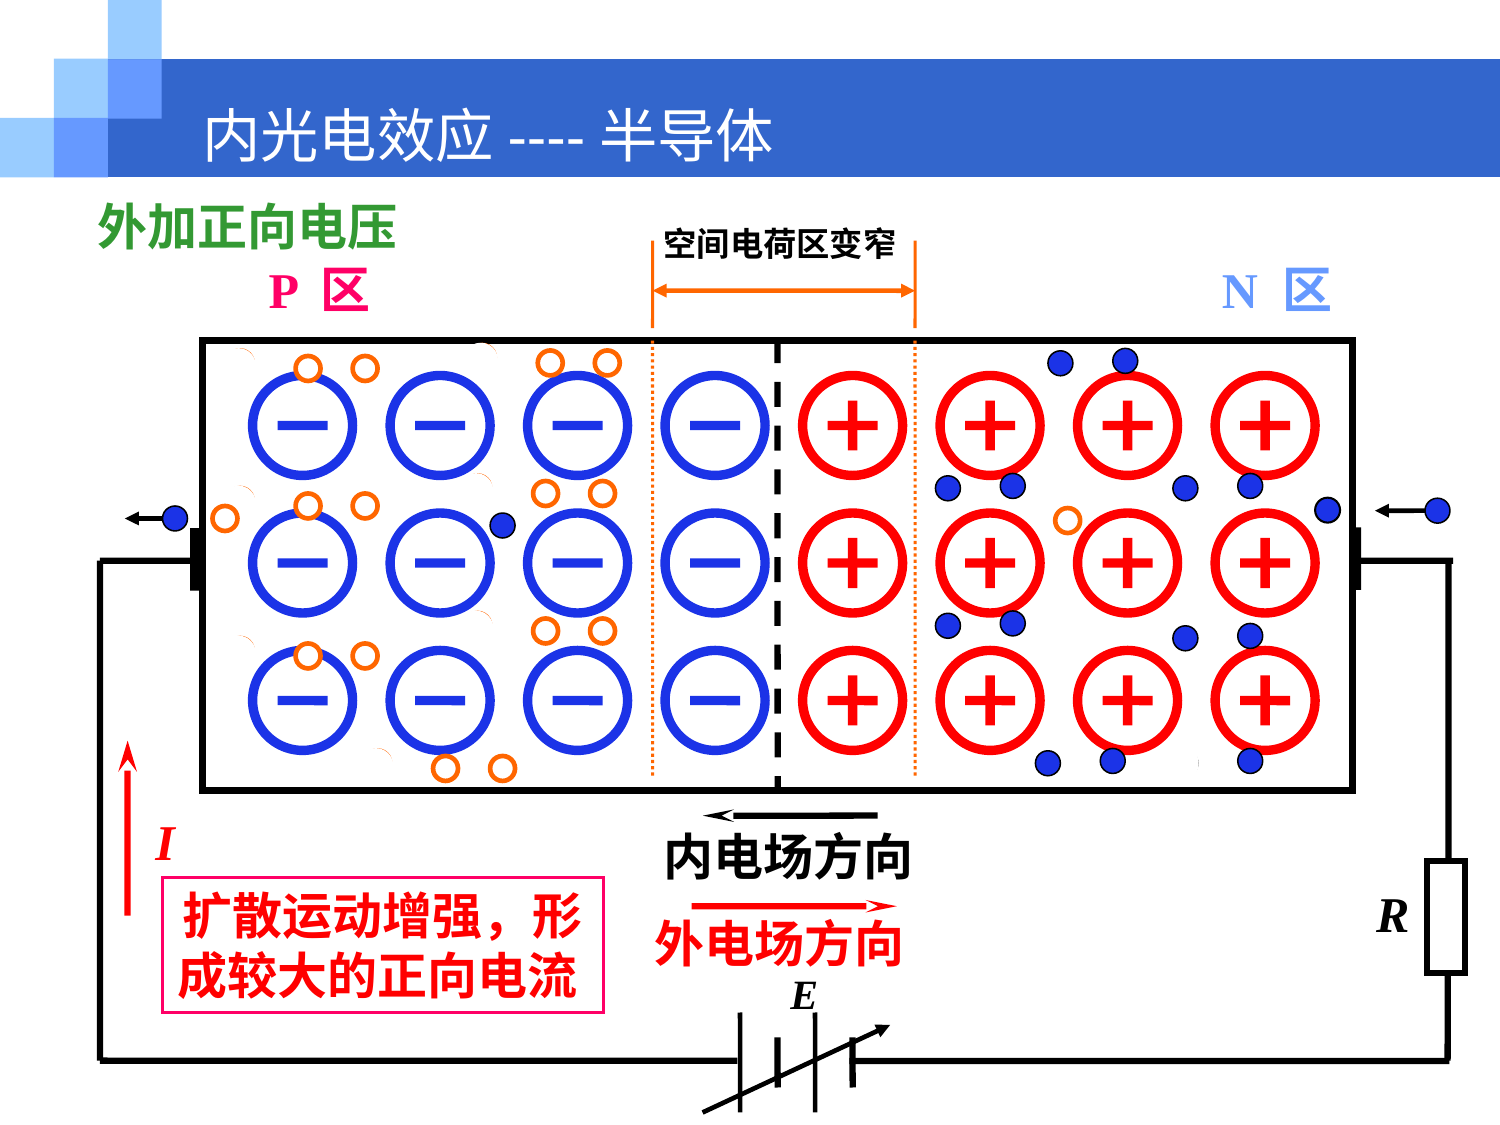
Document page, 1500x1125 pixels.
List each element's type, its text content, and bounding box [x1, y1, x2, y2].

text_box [99, 199, 1465, 1113]
text_box 外加正向电压 [0, 187, 496, 263]
text_box 内光电效应----半导体 [187, 112, 1400, 155]
